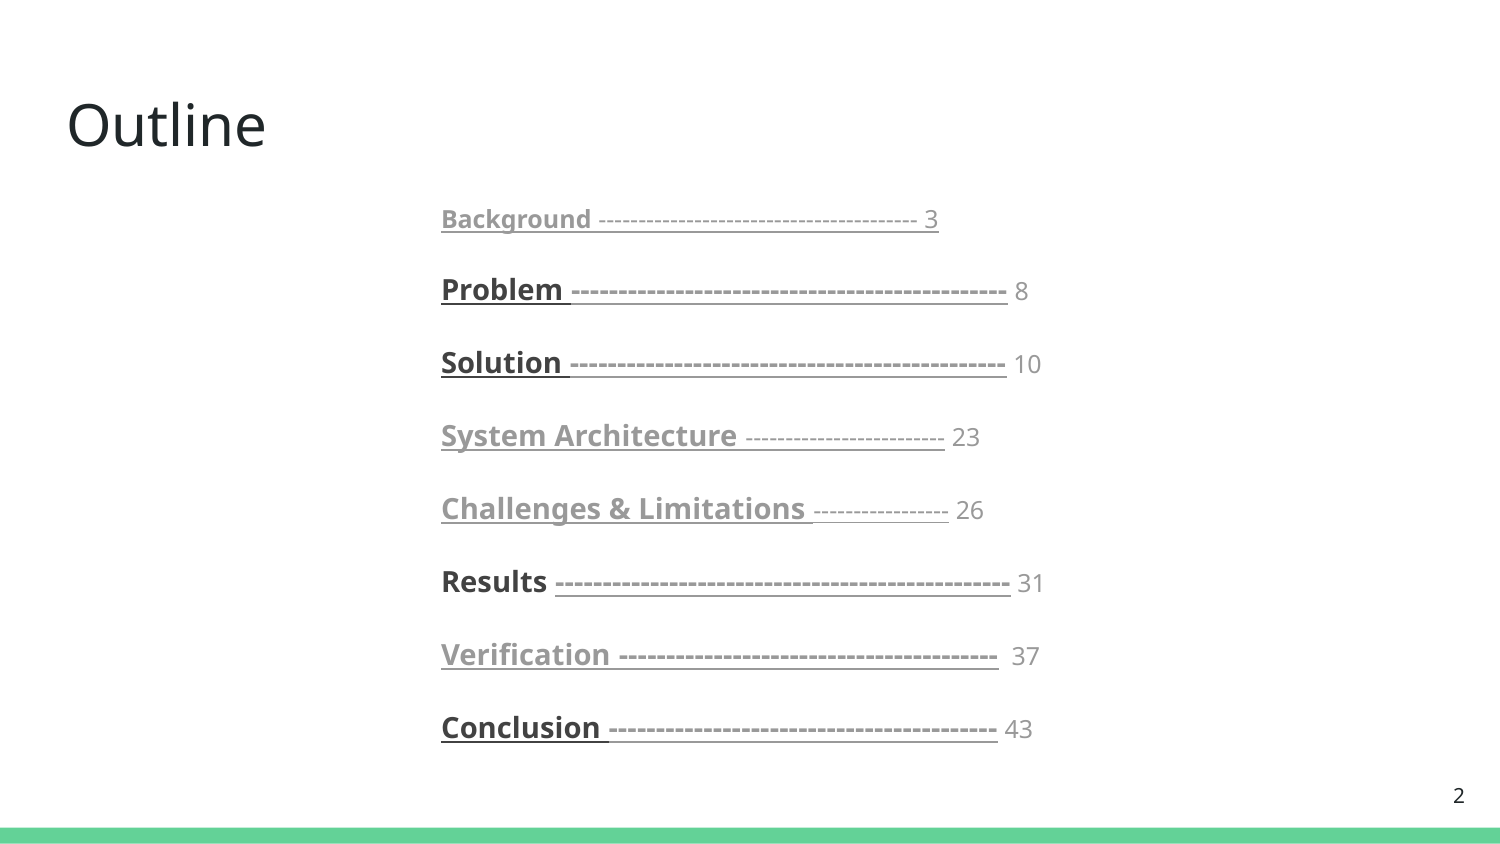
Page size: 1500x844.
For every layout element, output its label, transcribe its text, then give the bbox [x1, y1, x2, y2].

title Outline [51, 72, 1449, 167]
slide_number 2 [1389, 764, 1480, 830]
list Background ---------------------------------------- 3 Problem ---------------------------------------------- 8 Solution ---------------------------------------------- 10 System Architecture ------------------------- 23 Challenges & Limitations ----------------- 26 Results ------------------------------------------------ 31 Verification ---------------------------------------- 37 Conclusion ----------------------------------------- 43 [51, 189, 1449, 750]
